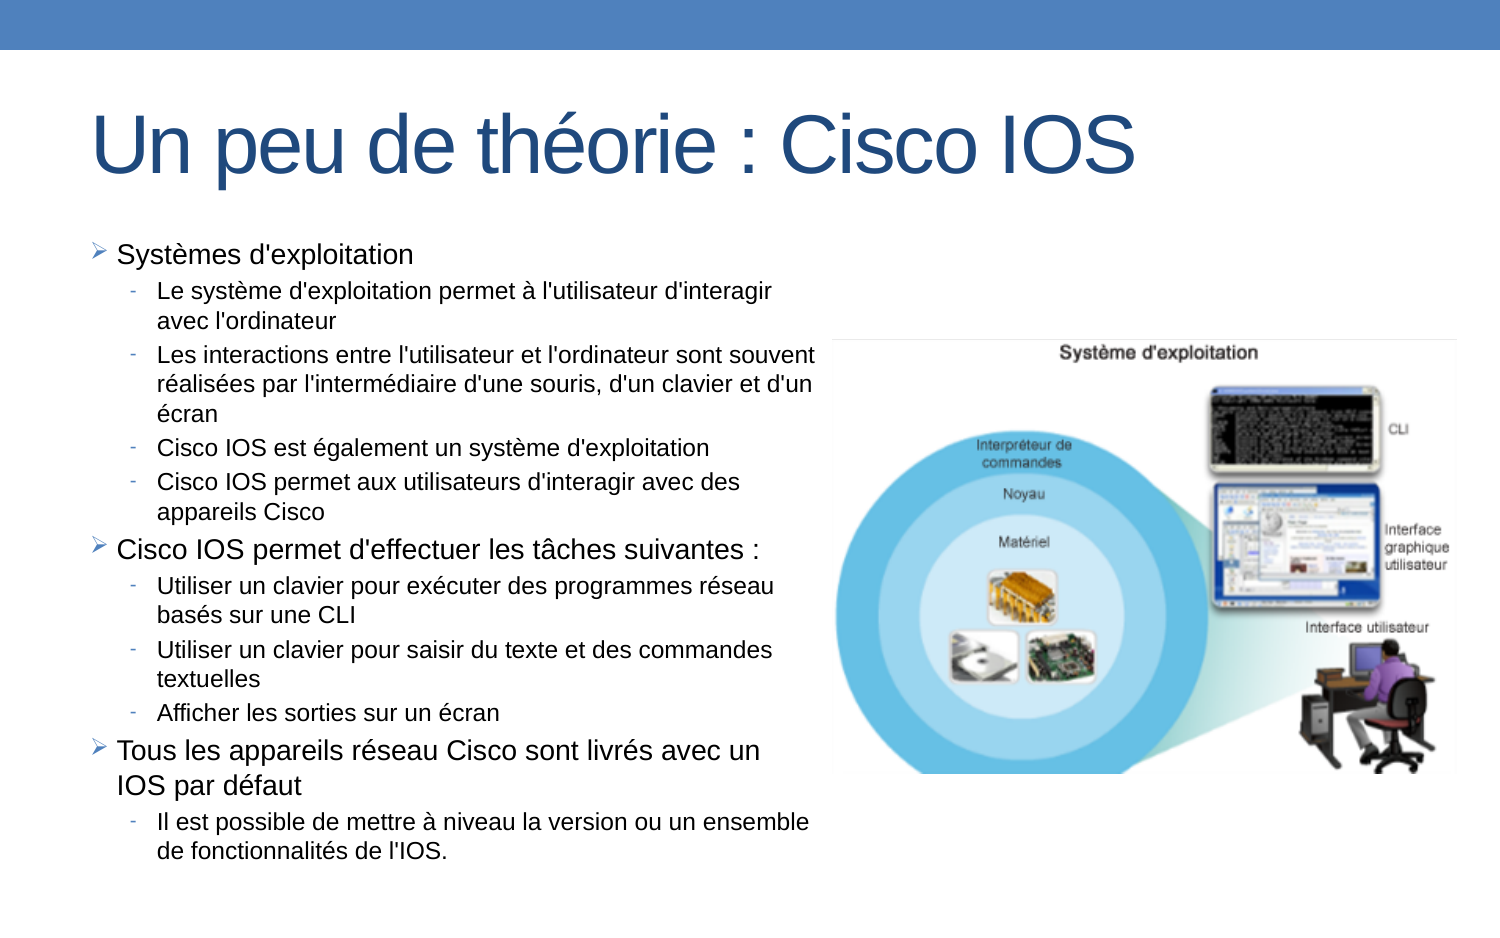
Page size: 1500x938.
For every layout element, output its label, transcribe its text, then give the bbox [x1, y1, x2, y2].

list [832, 338, 1457, 774]
list Systèmes d'exploitation Le système d'exploitation permet à l'utilisateur d'interagir avec l'ordinateur Les interactions entre l'utilisateur et l'ordinateur sont souvent réalisées par l'intermédiaire d'une souris, d'un clavier et d'un écran Cisco IOS est également un système d'exploitation Cisco IOS permet aux utilisateurs d'interagir avec des appareils Cisco Cisco IOS permet d'effectuer les tâches suivantes : Utiliser un clavier pour exécuter des programmes réseau basés sur une CLI Utiliser un clavier pour saisir du texte et des commandes textuelles Afficher les sorties sur un écran Tous les appareils réseau Cisco sont livrés avec un IOS par défaut Il est possible de mettre à niveau la version ou un ensemble de fonctionnalités de l'IOS. [75, 228, 833, 874]
title Un peu de théorie : Cisco IOS [75, 72, 1425, 209]
